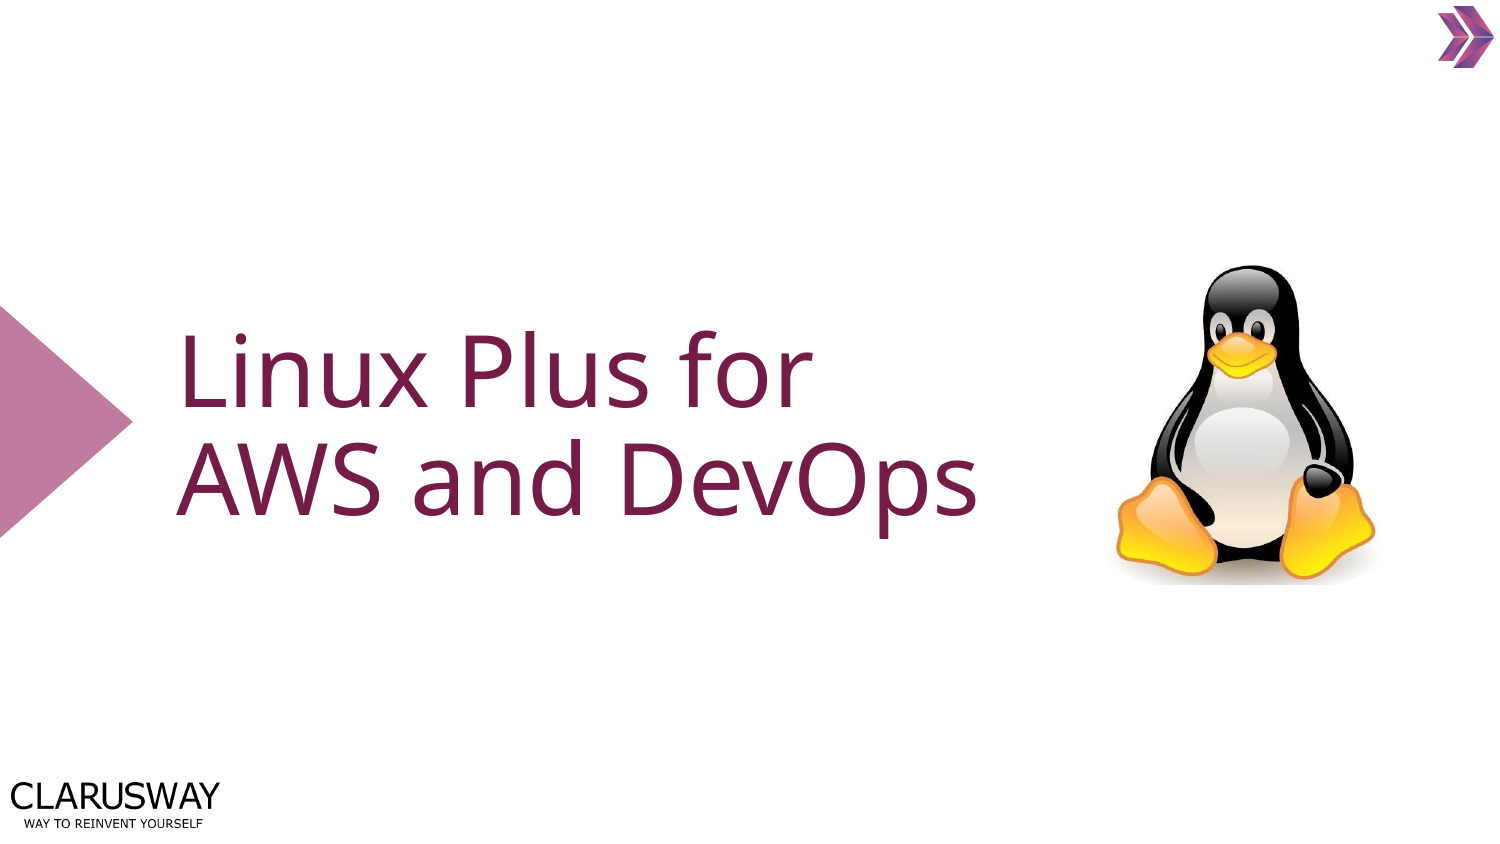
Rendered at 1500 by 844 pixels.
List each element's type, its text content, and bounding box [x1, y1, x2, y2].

picture [1083, 258, 1465, 586]
text_box Linux Plus for AWS and DevOps [176, 312, 1041, 546]
picture [11, 782, 220, 828]
picture [1438, 6, 1494, 68]
